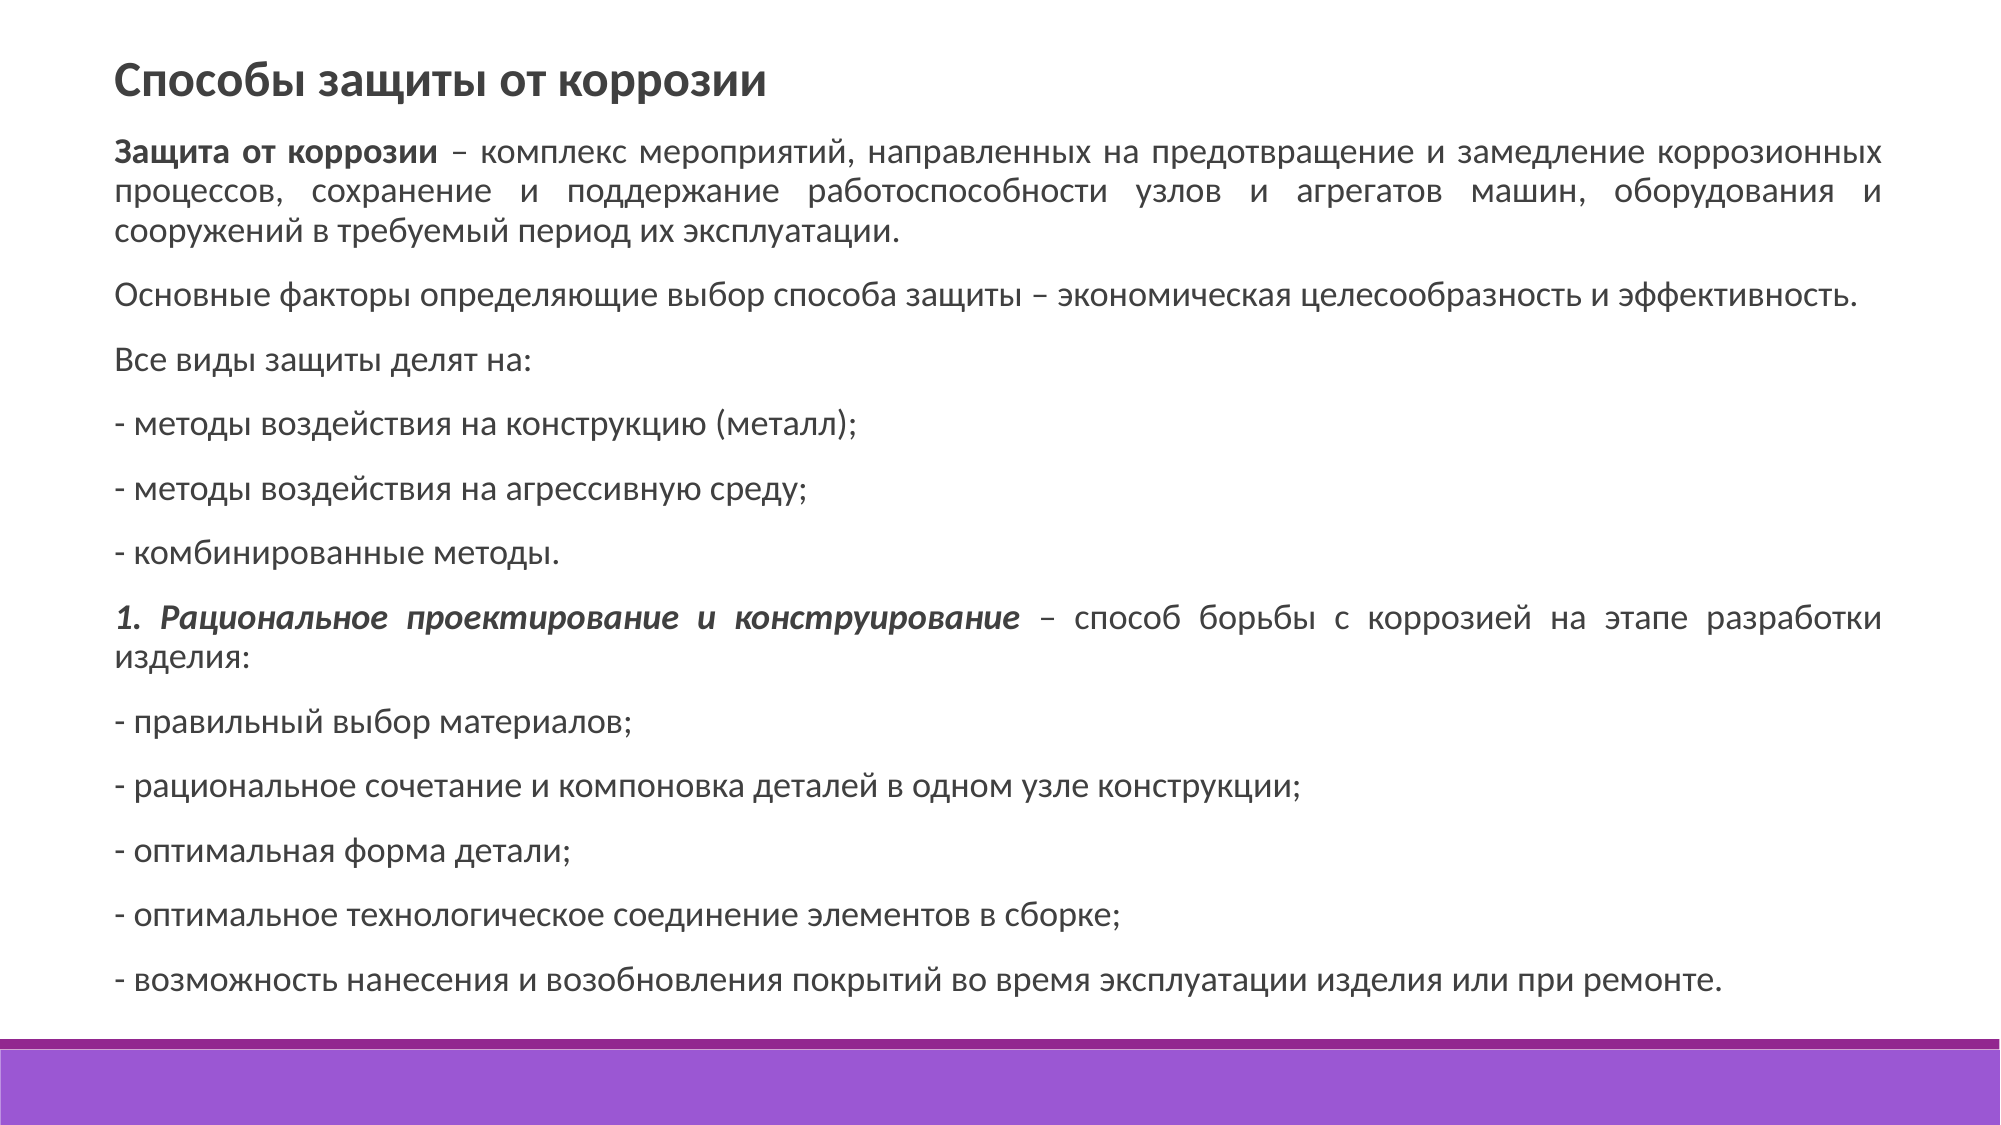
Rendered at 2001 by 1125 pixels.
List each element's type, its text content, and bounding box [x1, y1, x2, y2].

text_box Способы защиты от коррозии Защита от коррозии – комплекс мероприятий, направленных на предотвращение и замедление коррозионных процессов, сохранение и поддержание работоспособности узлов и агрегатов машин, оборудования и сооружений в требуемый период их эксплуатации. Основные факторы определяющие выбор способа защиты – экономическая целесообразность и эффективность. Все виды защиты делят на: - методы воздействия на конструкцию (металл); - методы воздействия на агрессивную среду; - комбинированные методы. 1. Рациональное проектирование и конструирование – способ борьбы с коррозией на этапе разработки изделия: - правильный выбор материалов; - рациональное сочетание и компоновка деталей в одном узле конструкции; - оптимальная форма детали; - оптимальное технологическое соединение элементов в сборке; - возможность нанесения и возобновления покрытий во время эксплуатации изделия или при ремонте. [85, 45, 1898, 1034]
